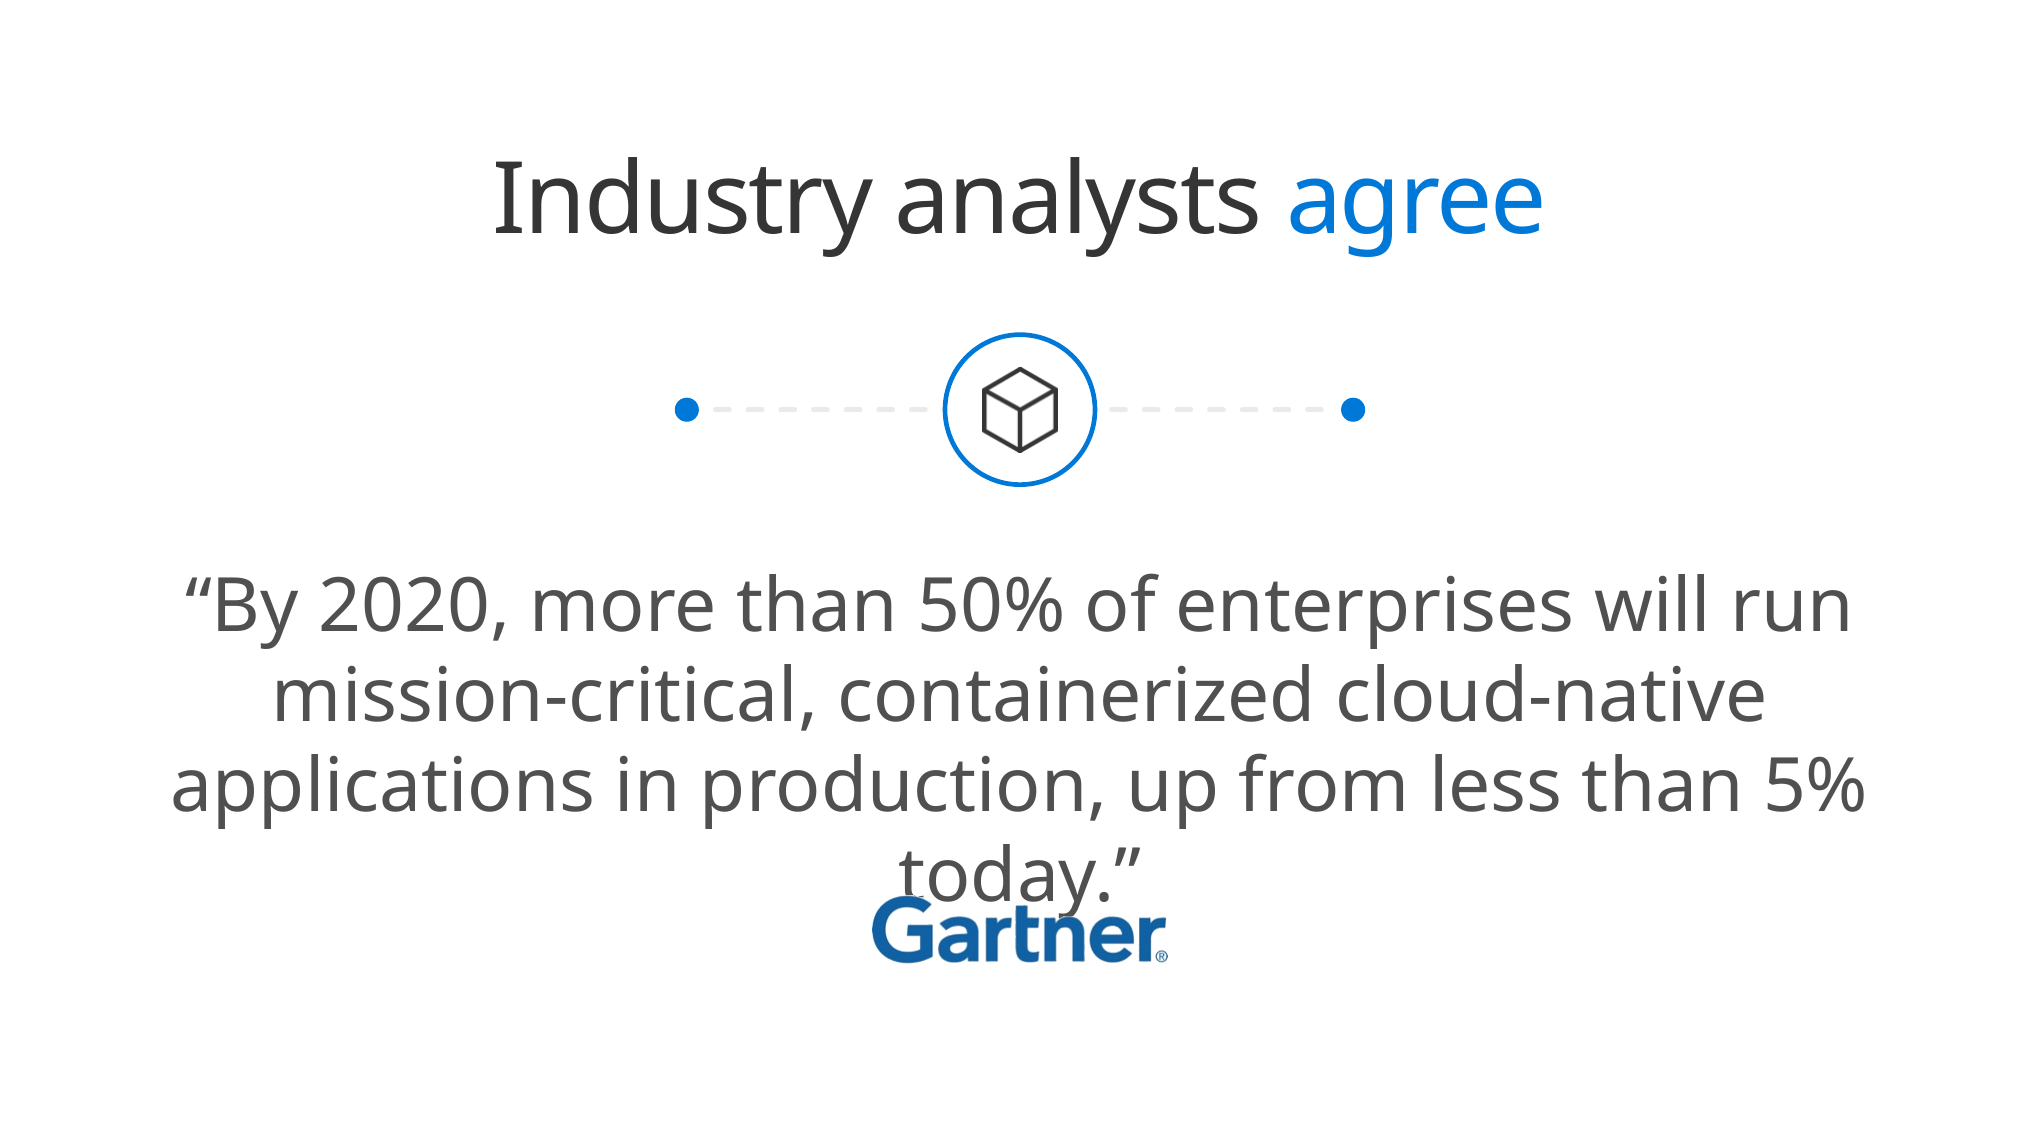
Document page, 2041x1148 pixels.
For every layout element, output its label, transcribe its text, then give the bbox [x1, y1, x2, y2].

title Industry analysts agree [45, 132, 1996, 283]
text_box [674, 334, 1366, 485]
picture [872, 878, 1168, 980]
text_box “By 2020, more than 50% of enterprises will run mission-critical, containerized cloud-native applications in production, up from less than 5% today.” [137, 548, 1902, 924]
